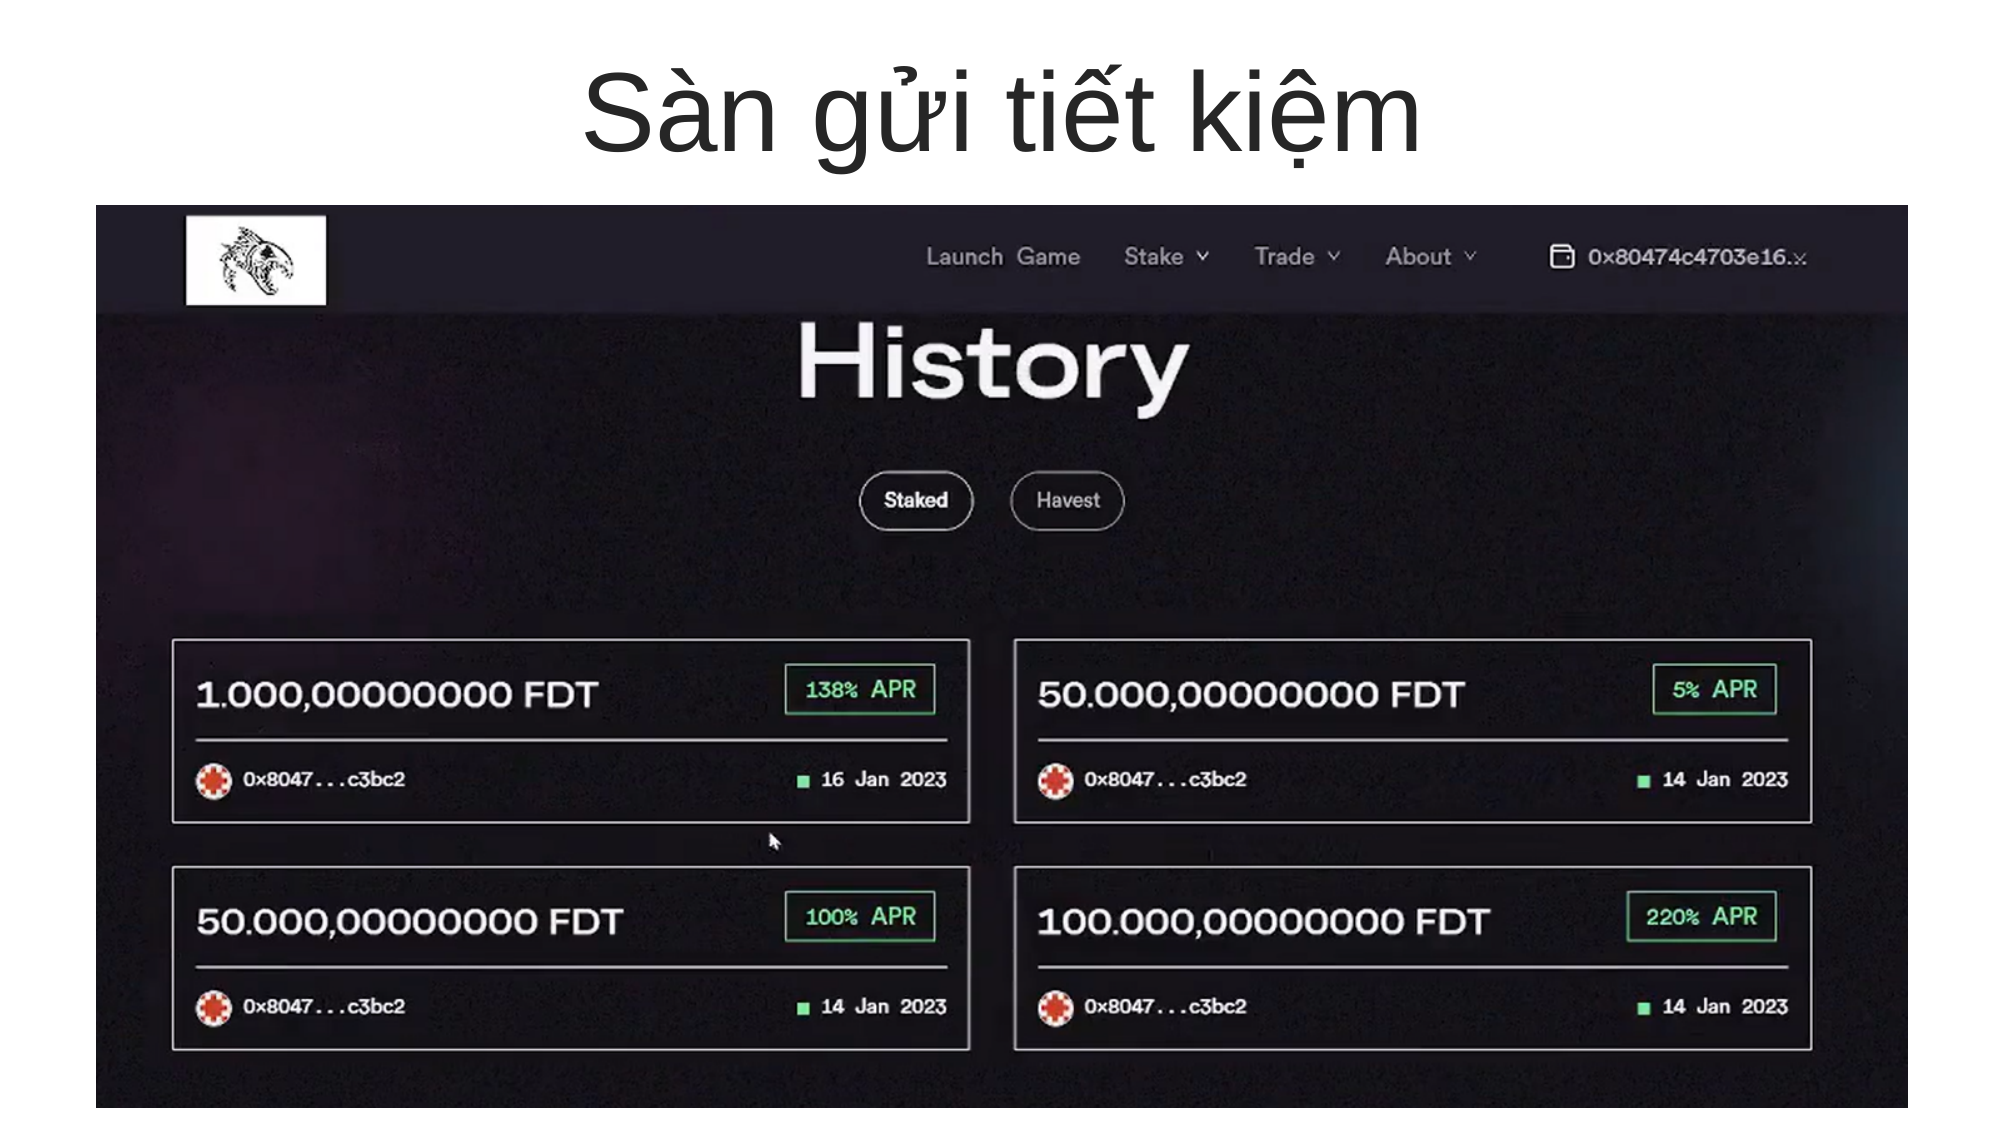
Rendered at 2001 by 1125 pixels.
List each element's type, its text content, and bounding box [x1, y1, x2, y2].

picture [96, 205, 1908, 1108]
list Sàn gửi tiết kiệm [53, 55, 1952, 175]
